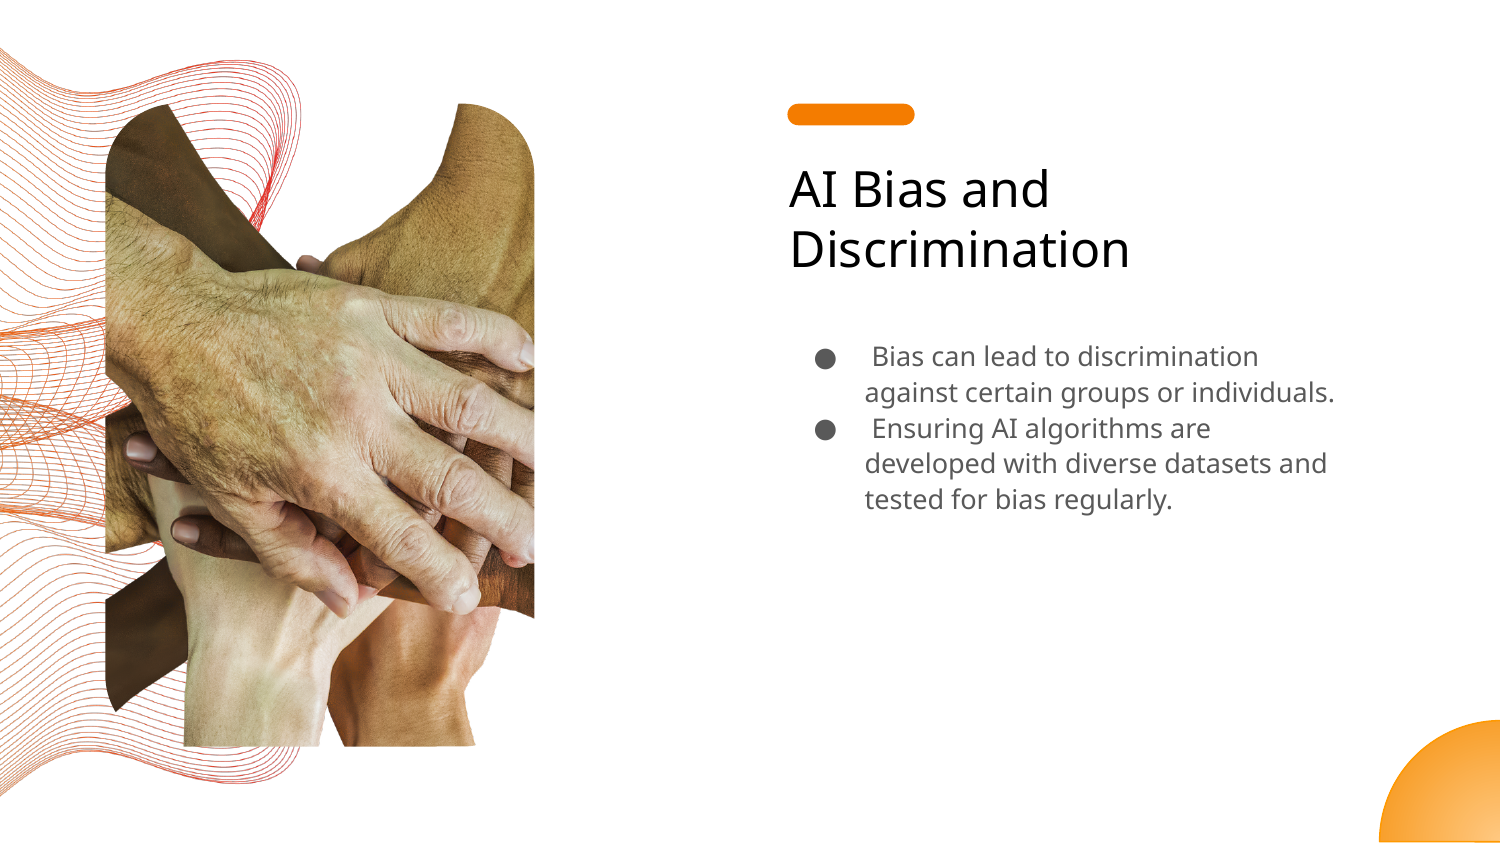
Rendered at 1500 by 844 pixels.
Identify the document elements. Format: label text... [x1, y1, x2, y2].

picture [0, 0, 535, 844]
title AI Bias and Discrimination [774, 163, 1364, 271]
subtitle Bias can lead to discrimination against certain groups or individuals. Ensuring AI algorithms are developed with diverse datasets and tested for bias regularly. [774, 321, 1364, 644]
